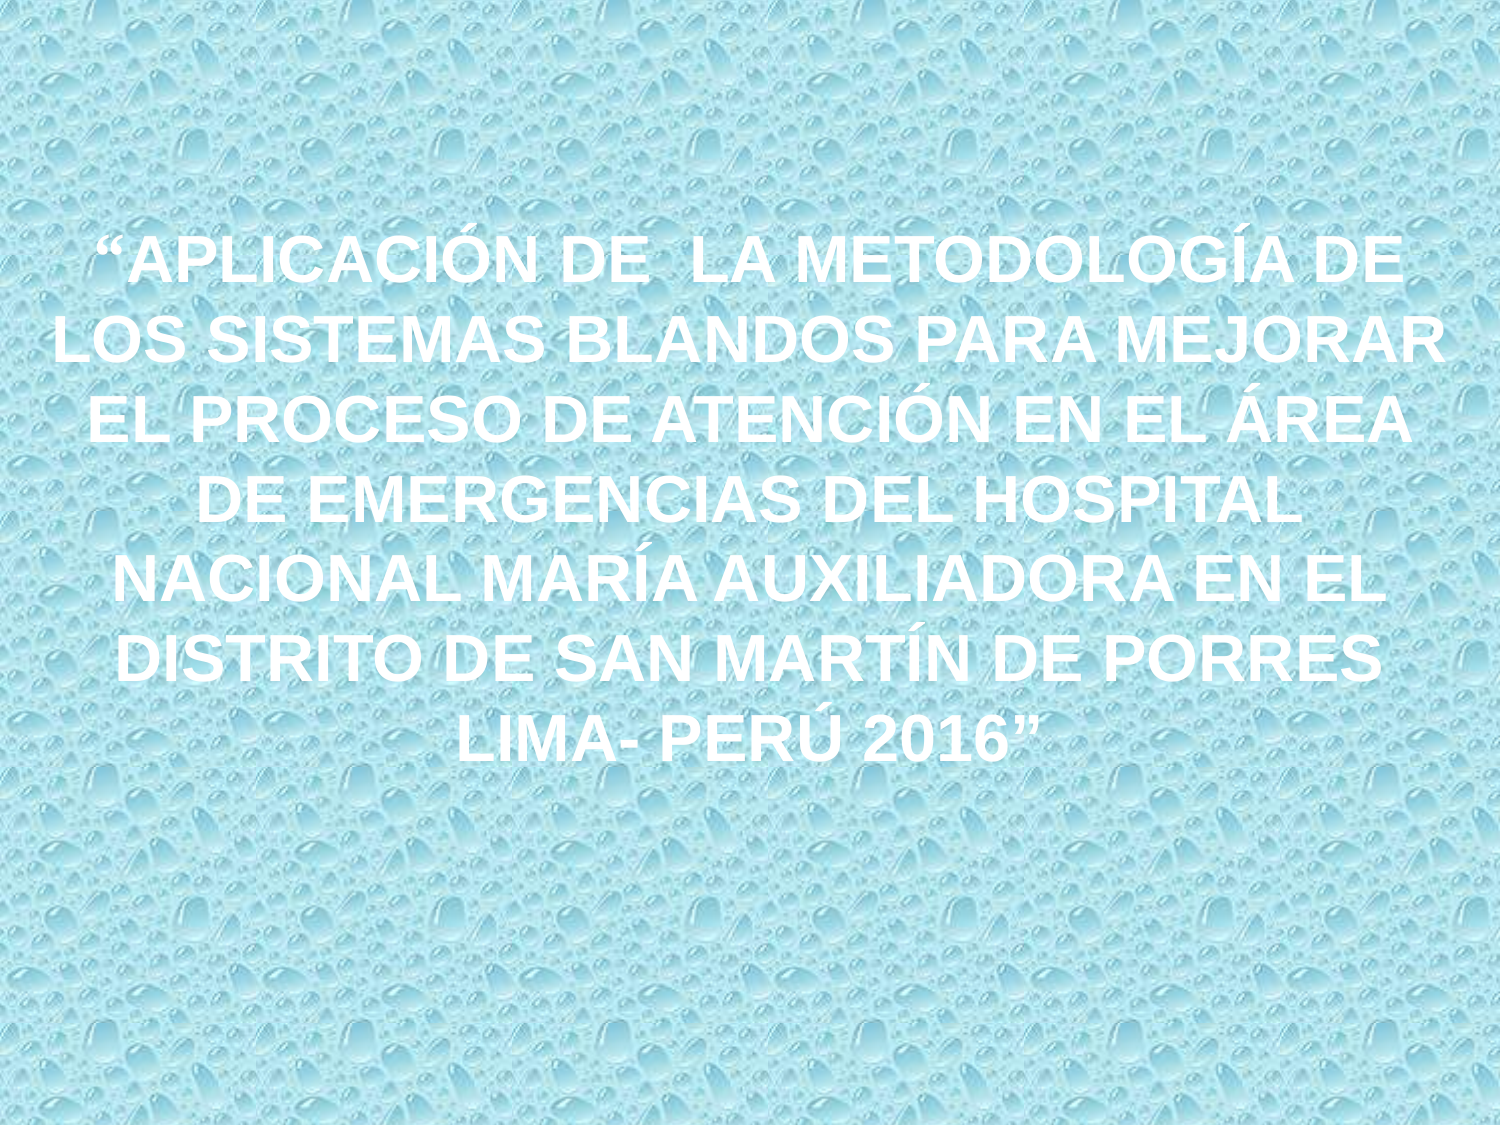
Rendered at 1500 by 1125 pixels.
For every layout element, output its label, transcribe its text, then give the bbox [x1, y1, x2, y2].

text_box “APLICACIÓN DE LA METODOLOGÍA DE LOS SISTEMAS BLANDOS PARA MEJORAR EL PROCESO DE ATENCIÓN EN EL ÁREA DE EMERGENCIAS DEL HOSPITAL NACIONAL MARÍA AUXILIADORA EN EL DISTRITO DE SAN MARTÍN DE PORRES LIMA- PERÚ 2016” [29, 208, 1471, 828]
picture [0, 0, 1500, 1125]
